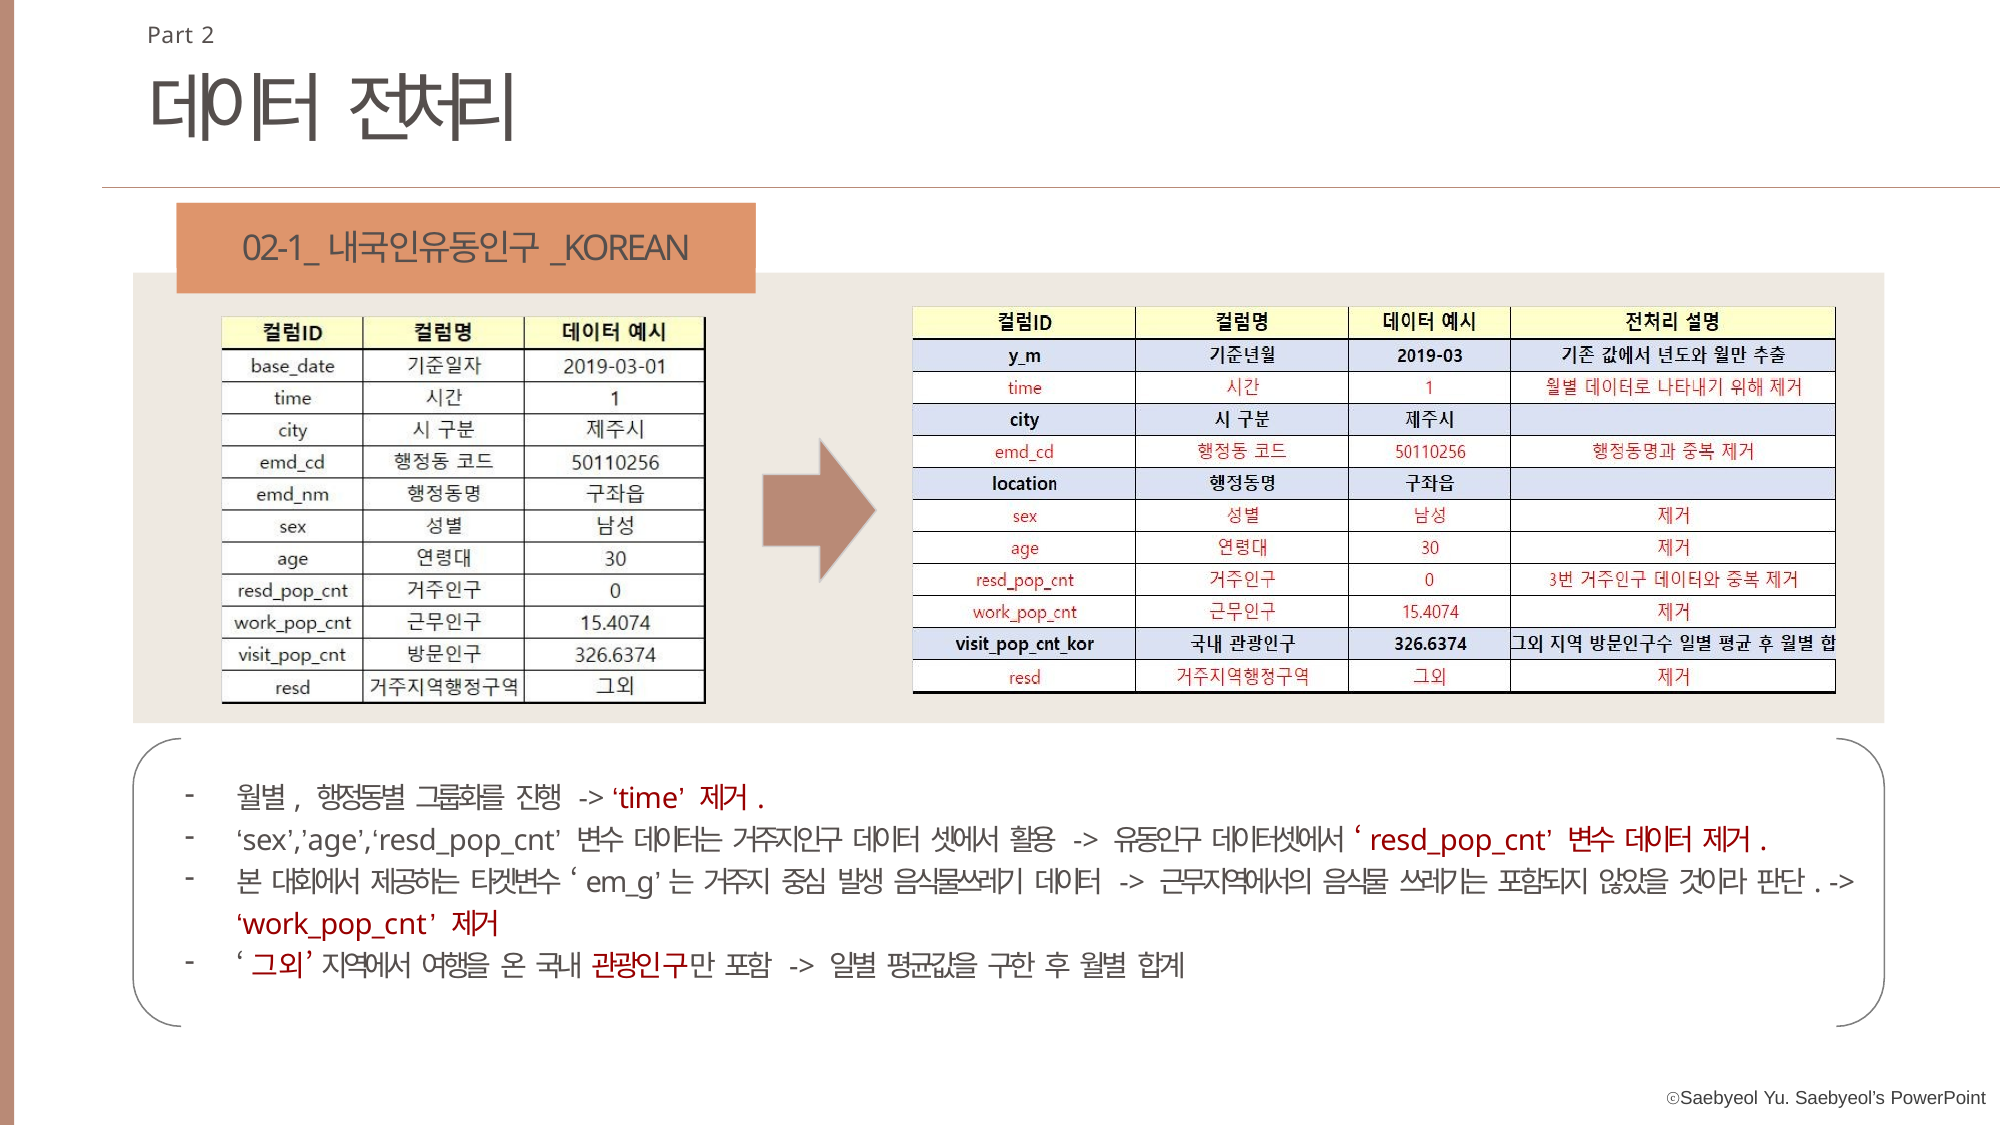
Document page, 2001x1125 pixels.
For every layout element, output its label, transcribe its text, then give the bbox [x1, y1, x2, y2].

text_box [221, 306, 1836, 705]
text_box [0, 0, 15, 1125]
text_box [132, 202, 1885, 724]
text_box Part 2 [145, 18, 217, 48]
text_box 월별, 행정동별 그룹화를 진행 -> ‘time’ 제거. ‘sex’,’age’,‘resd_pop_cnt’ 변수 데이터는 거주지인구 데이터 셋에서 활용 -> 유동인구 데이터셋에서 ‘resd_pop_cnt’ 변수 데이터 제거. 본 대회에서 제공하는 타겟변수 ‘em_g’는 거주지 중심 발생 음식물쓰레기 데이터 -> 근무지역에서의 음식물 쓰레기는 포함되지 않았을 것이라 판단. -> ‘work_pop_cnt’ 제거 ‘그외’ 지역에서 여행을 온 국내 관광인구만 포함 -> 일별 평균값을 구한 후 월별 합계 [182, 770, 1858, 983]
text_box [1836, 738, 1885, 1027]
footer ⓒSaebyeol Yu. Saebyeol’s PowerPoint [1663, 1086, 1995, 1125]
text_box [133, 738, 182, 1027]
title 데이터 전처리 [145, 58, 531, 200]
